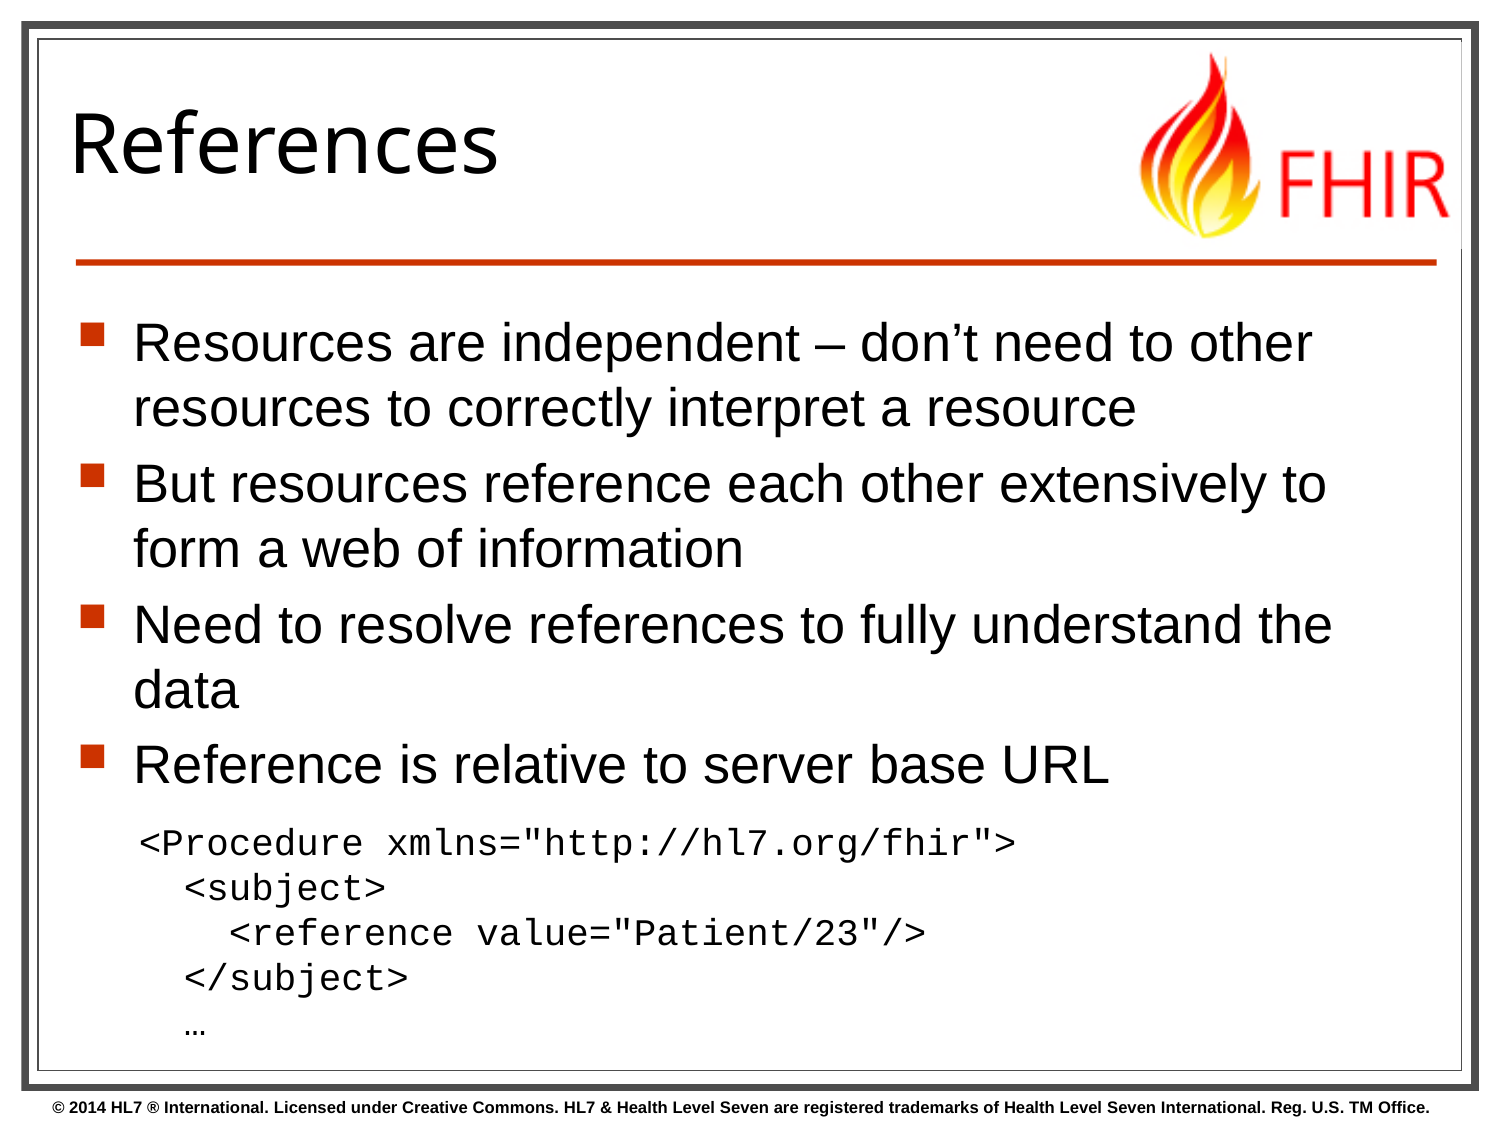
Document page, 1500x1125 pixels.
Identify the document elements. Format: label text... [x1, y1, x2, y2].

list Resources are independent – don’t need to other resources to correctly interpret a resource But resources reference each other extensively to form a web of information Need to resolve references to fully understand the data Reference is relative to server base URL [62, 299, 1438, 1035]
title References [53, 54, 1128, 244]
picture [1128, 42, 1462, 249]
text_box <Procedure xmlns="http://hl7.org/fhir"> <subject> <reference value="Patient/23"/> </subject> … [123, 810, 1374, 1051]
